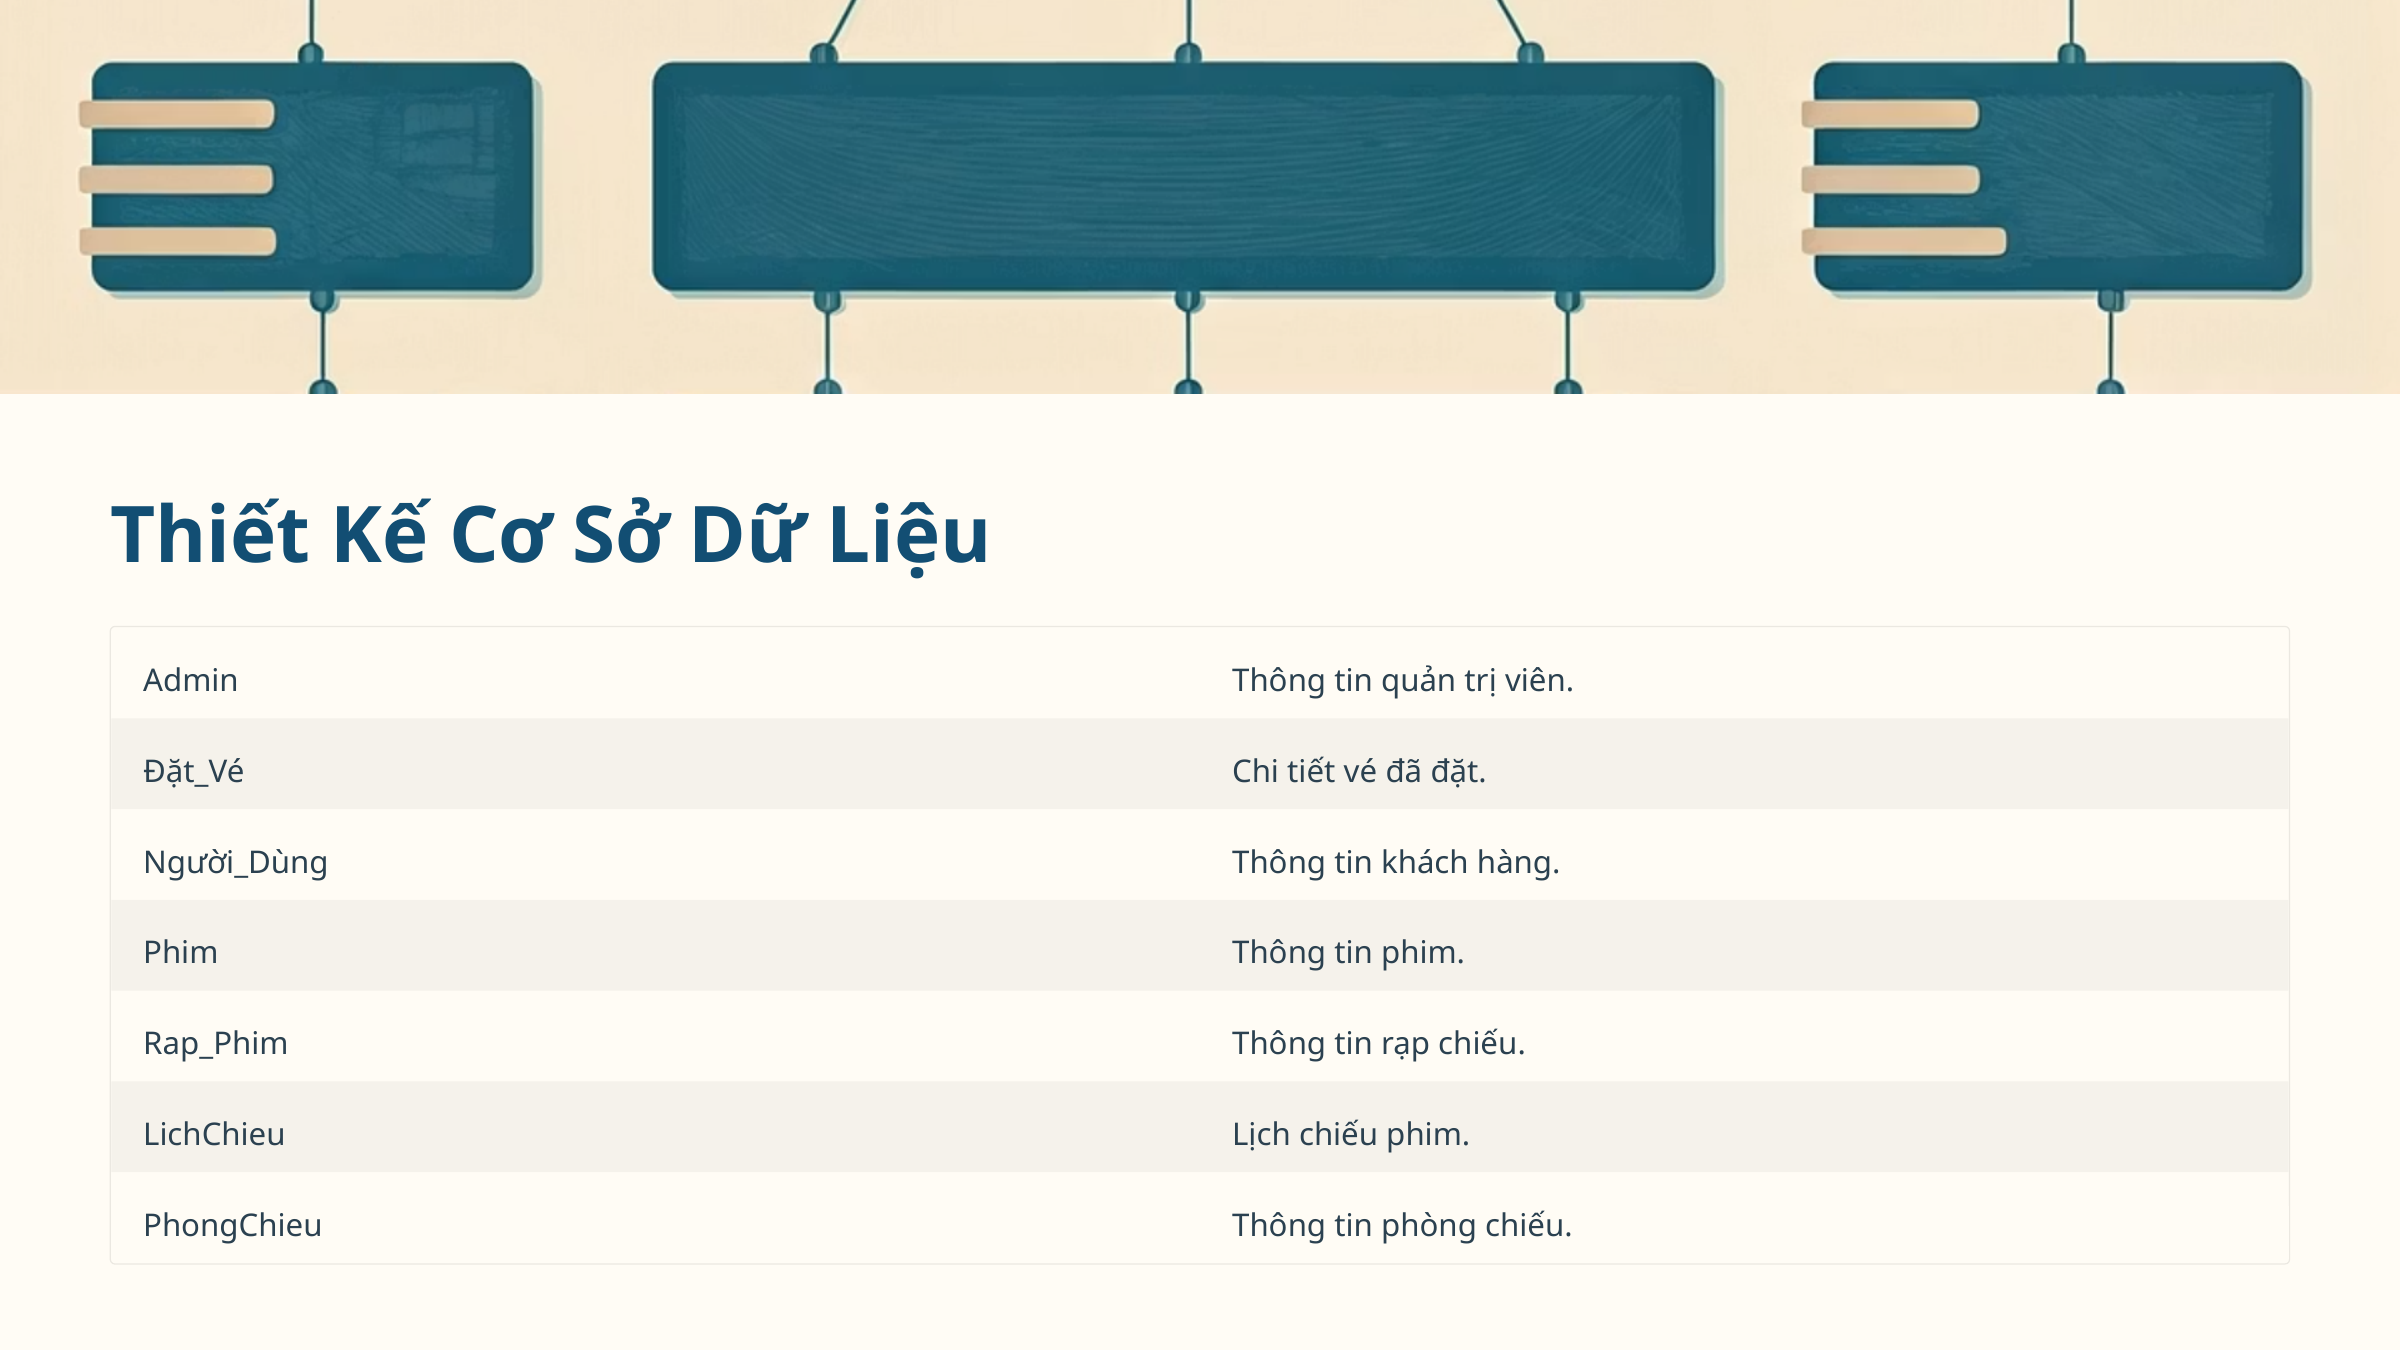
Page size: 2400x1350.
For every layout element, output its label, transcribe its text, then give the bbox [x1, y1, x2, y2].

text_box Thiết Kế Cơ Sở Dữ Liệu [110, 480, 899, 580]
text_box LichChieu [143, 1101, 1168, 1152]
text_box [111, 627, 2289, 718]
text_box Lịch chiếu phim. [1232, 1101, 2257, 1152]
text_box Thông tin phim. [1232, 920, 2257, 971]
text_box [111, 990, 2289, 1081]
text_box Đặt_Vé [143, 738, 1168, 789]
text_box [111, 1172, 2289, 1263]
text_box [111, 809, 2289, 899]
text_box [111, 718, 2289, 809]
text_box Phim [143, 920, 1168, 971]
text_box Thông tin khách hàng. [1232, 829, 2257, 880]
text_box Chi tiết vé đã đặt. [1232, 738, 2257, 789]
text_box Thông tin rạp chiếu. [1232, 1010, 2257, 1062]
text_box Rap_Phim [143, 1010, 1168, 1062]
text_box Thông tin quản trị viên. [1232, 647, 2257, 699]
text_box Người_Dùng [143, 829, 1168, 880]
text_box [111, 899, 2289, 990]
text_box Admin [143, 647, 1168, 699]
text_box PhongChieu [143, 1192, 1168, 1243]
text_box [111, 1081, 2289, 1172]
picture [0, 0, 2400, 394]
text_box Thông tin phòng chiếu. [1232, 1192, 2257, 1243]
